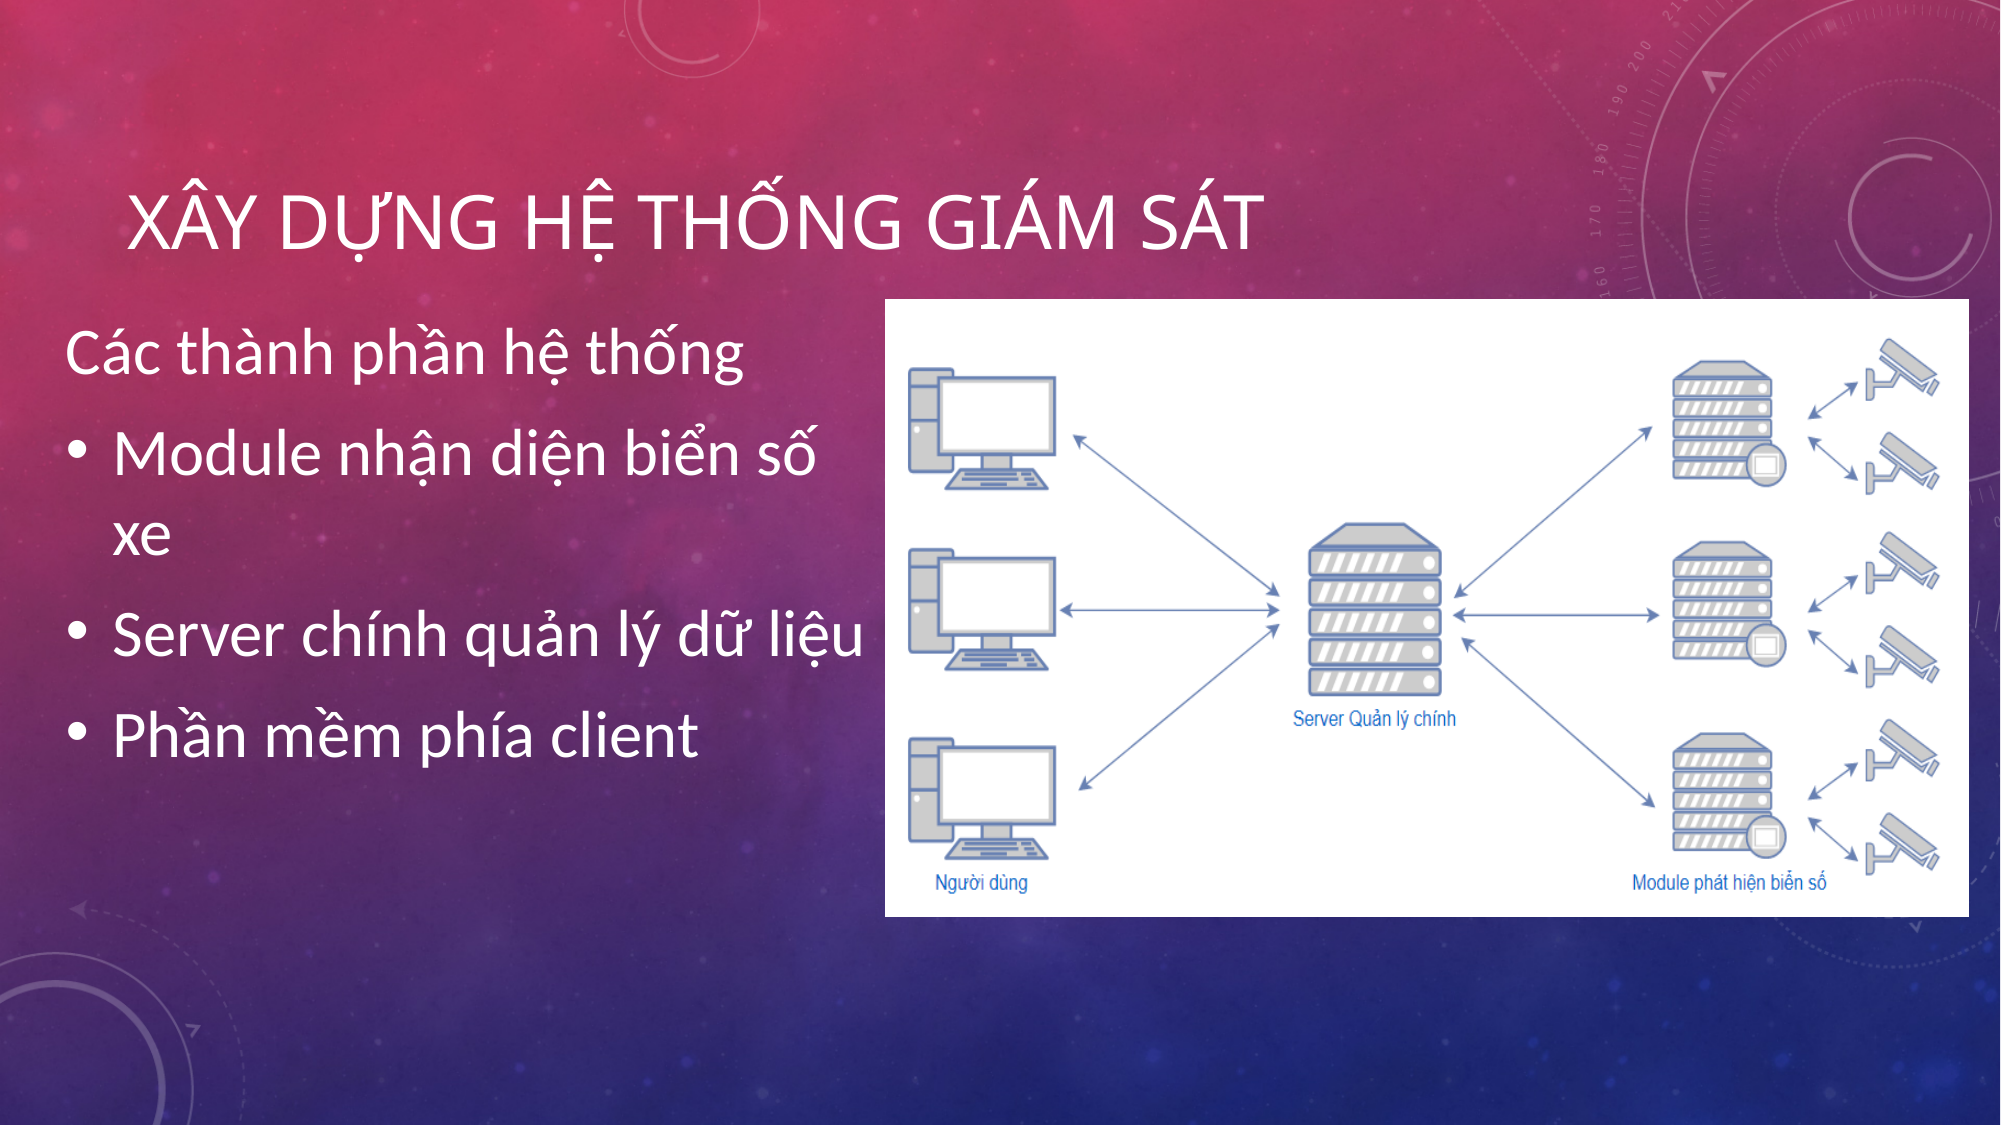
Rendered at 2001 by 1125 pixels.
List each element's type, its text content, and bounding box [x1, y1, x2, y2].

picture [0, 0, 2001, 1125]
list Các thành phần hệ thống Module nhận diện biển số xe Server chính quản lý dữ liệu Phần mềm phía client [50, 299, 886, 950]
title Xây dựng hệ thống giám sát [112, 99, 1775, 299]
